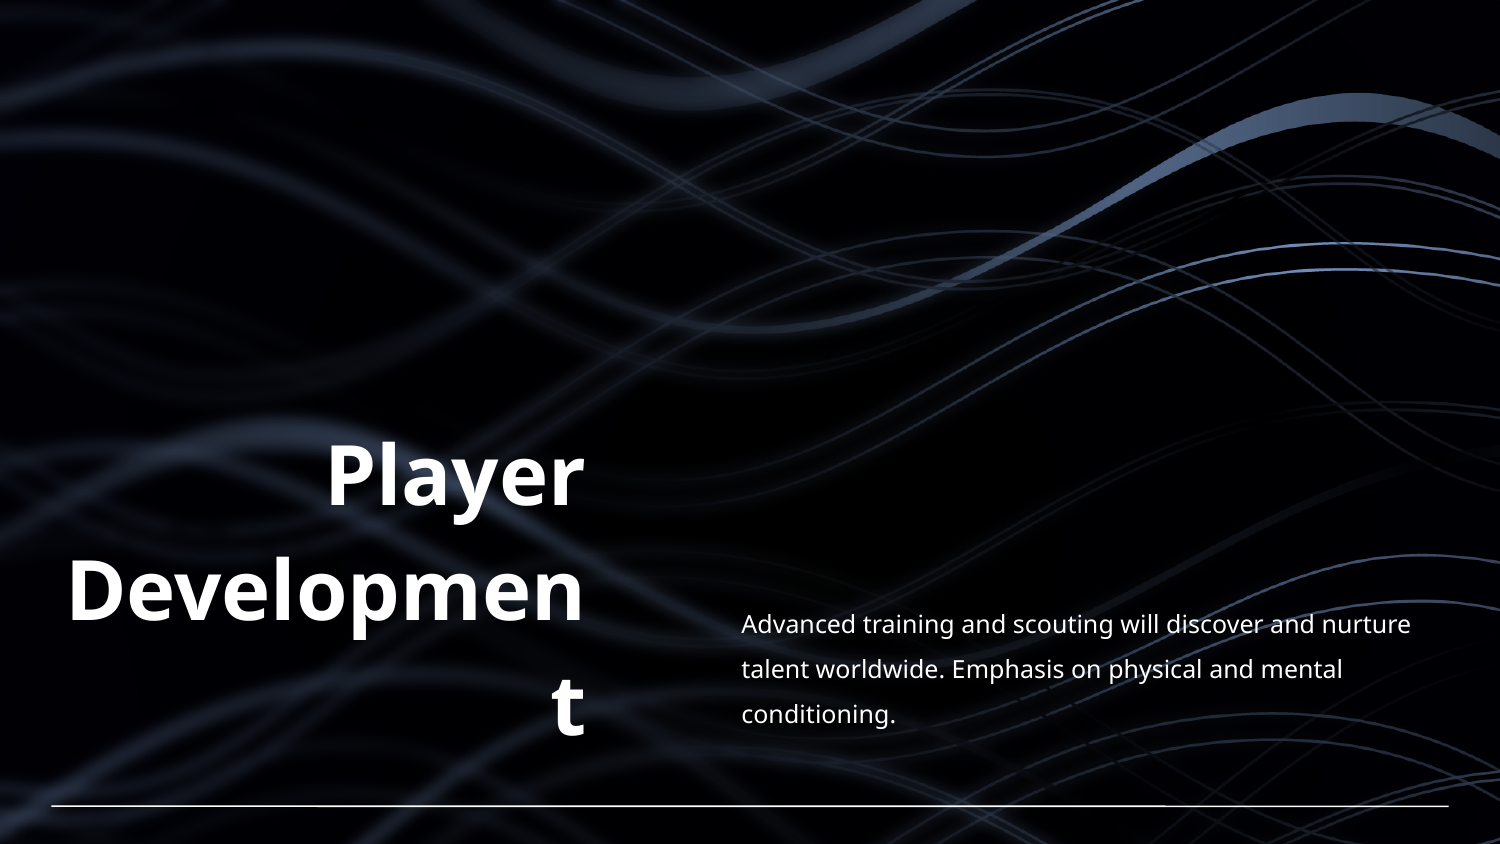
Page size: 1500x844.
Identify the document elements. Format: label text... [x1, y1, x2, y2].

title Player Development [37, 37, 602, 768]
subtitle Advanced training and scouting will discover and nurture talent worldwide. Emphasis on physical and mental conditioning. [726, 37, 1463, 744]
picture [0, 0, 1500, 844]
